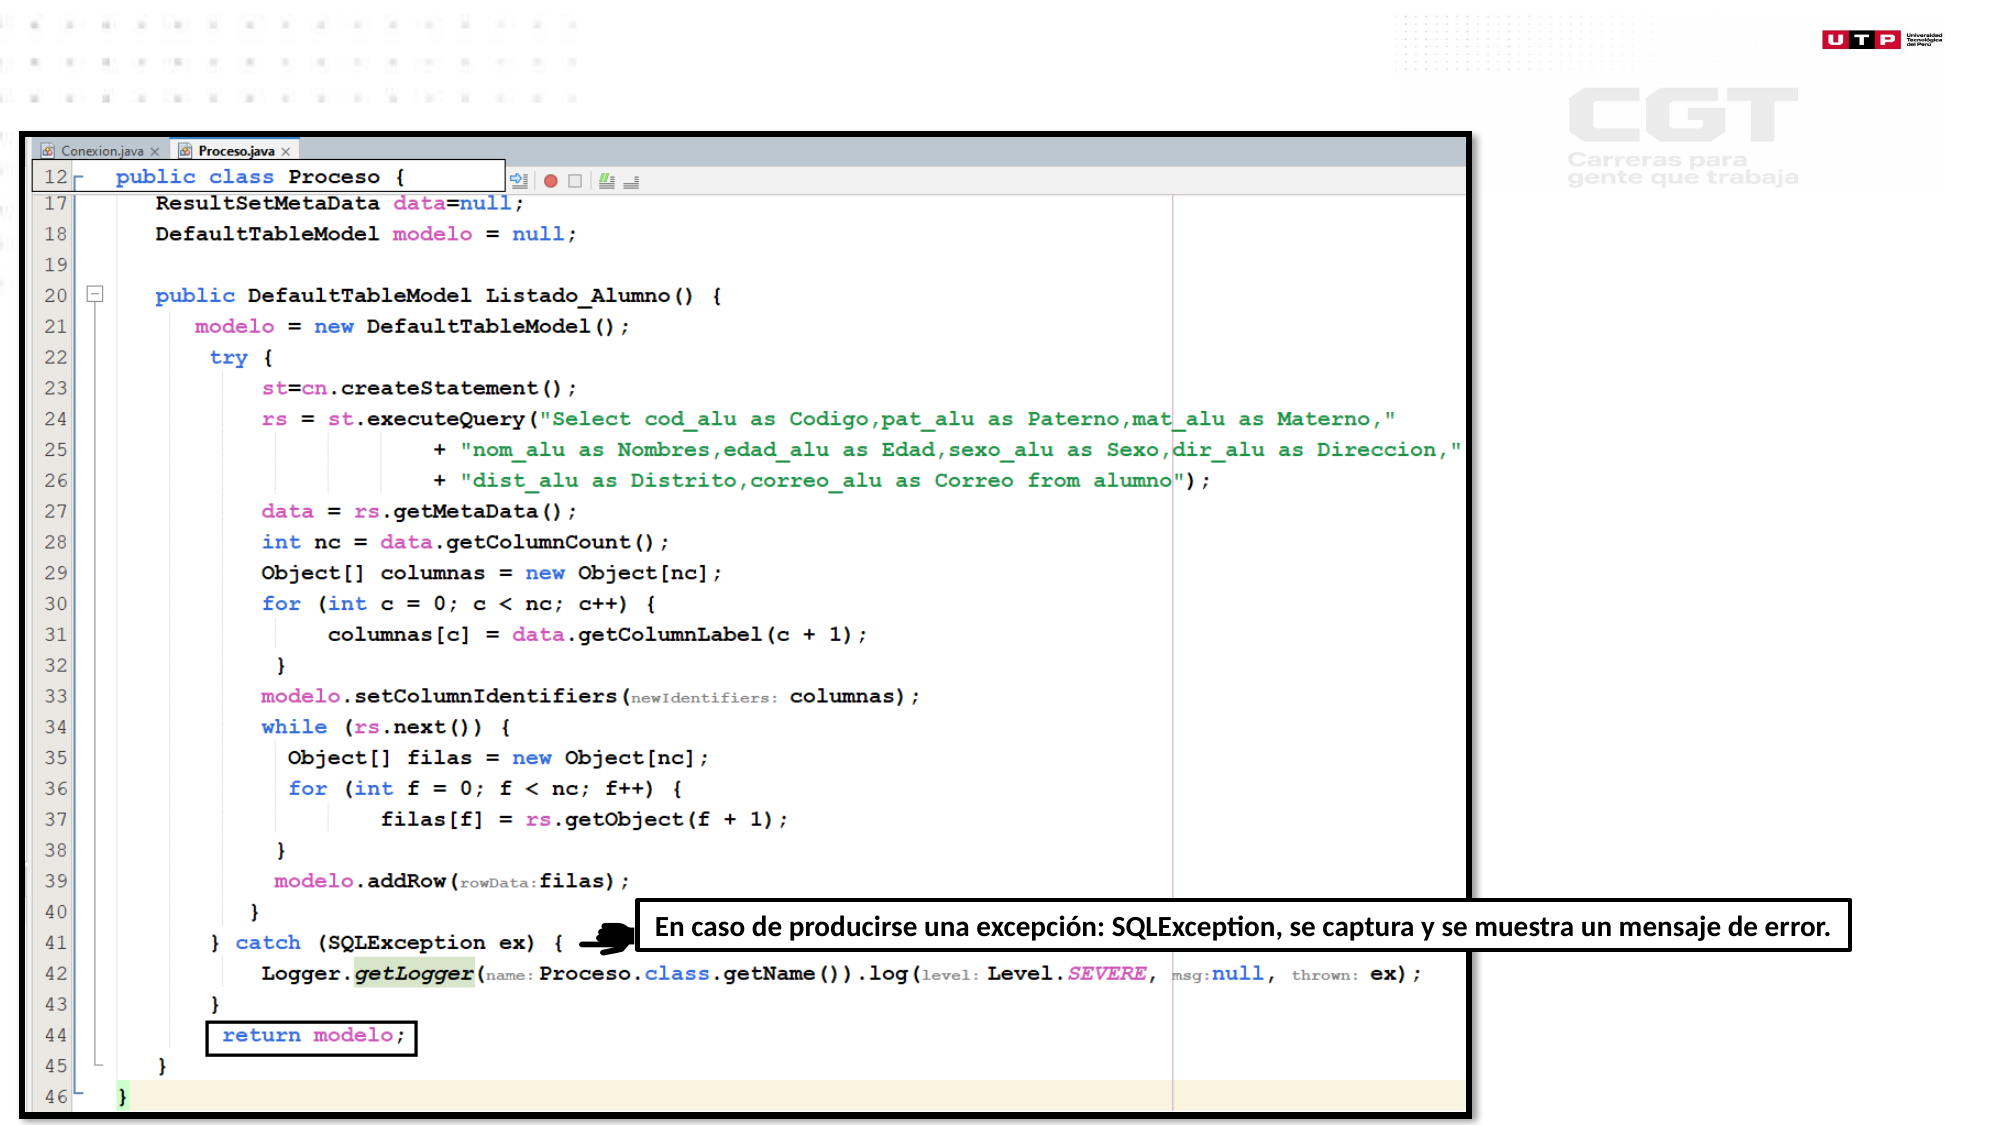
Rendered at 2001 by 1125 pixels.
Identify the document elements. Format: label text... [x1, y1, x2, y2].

picture [24, 137, 1467, 1113]
text_box En caso de producirse una excepción: SQLException, se captura y se muestra un mensaje de error. [1469, 898, 1852, 952]
picture [0, 14, 588, 625]
picture [1395, 14, 1945, 190]
